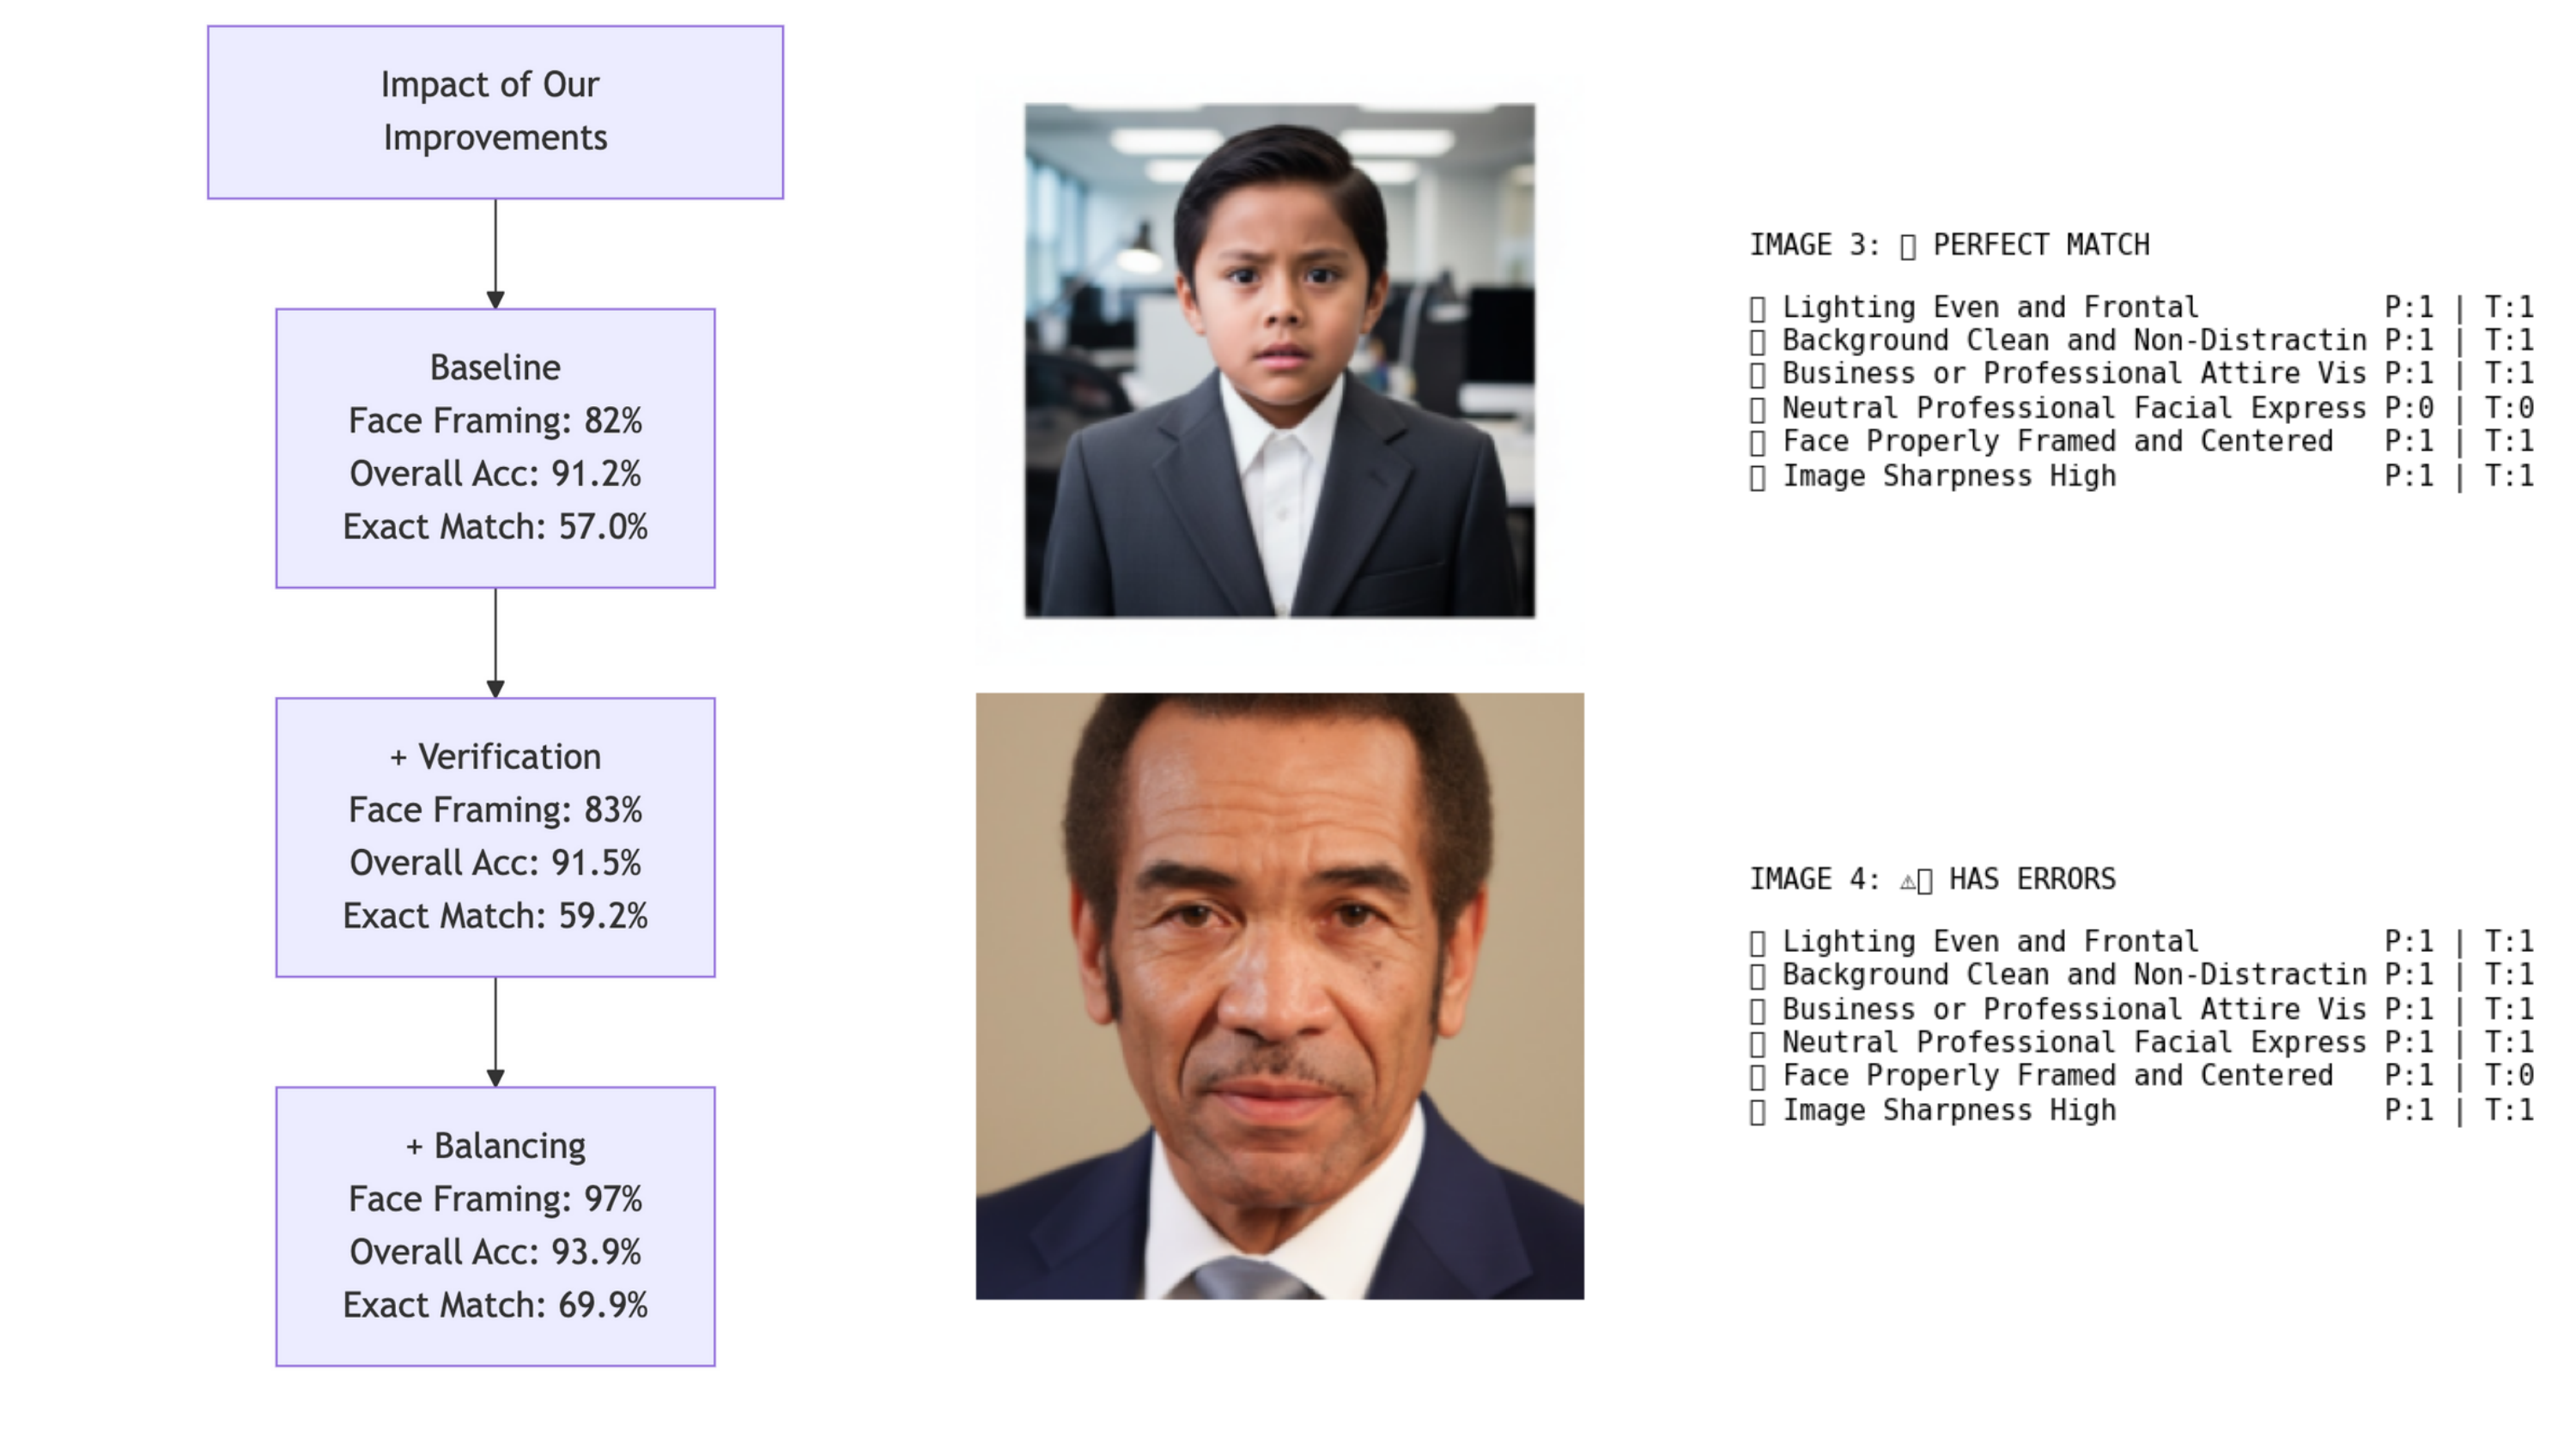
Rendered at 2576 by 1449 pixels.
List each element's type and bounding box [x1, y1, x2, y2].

text_box [957, 74, 2576, 1319]
text_box [144, 9, 899, 1384]
